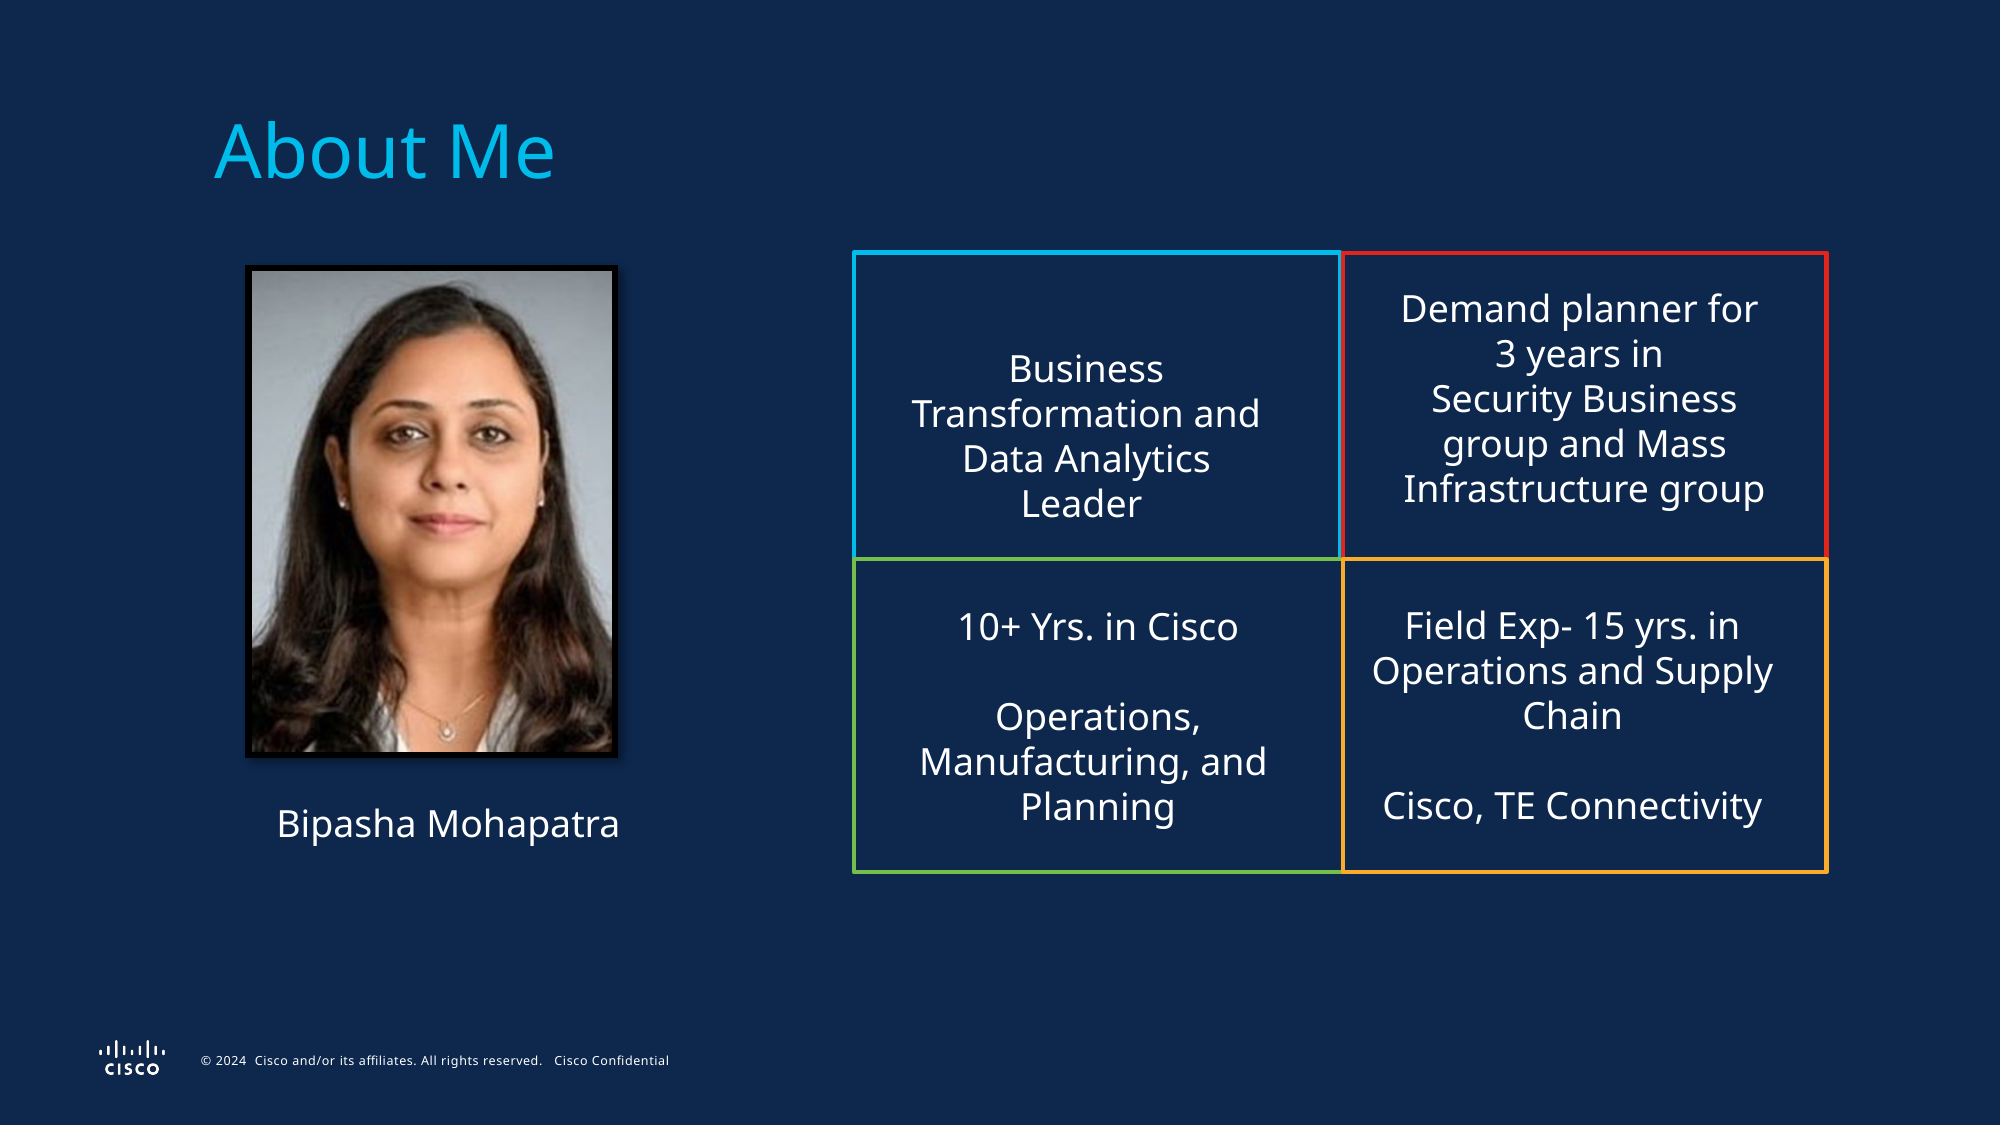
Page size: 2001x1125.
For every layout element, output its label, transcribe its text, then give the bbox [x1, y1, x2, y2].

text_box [853, 252, 1827, 873]
text_box About Me [206, 103, 1055, 212]
picture [99, 1040, 165, 1075]
text_box Bipasha Mohapatra [261, 792, 719, 853]
picture [251, 271, 613, 753]
